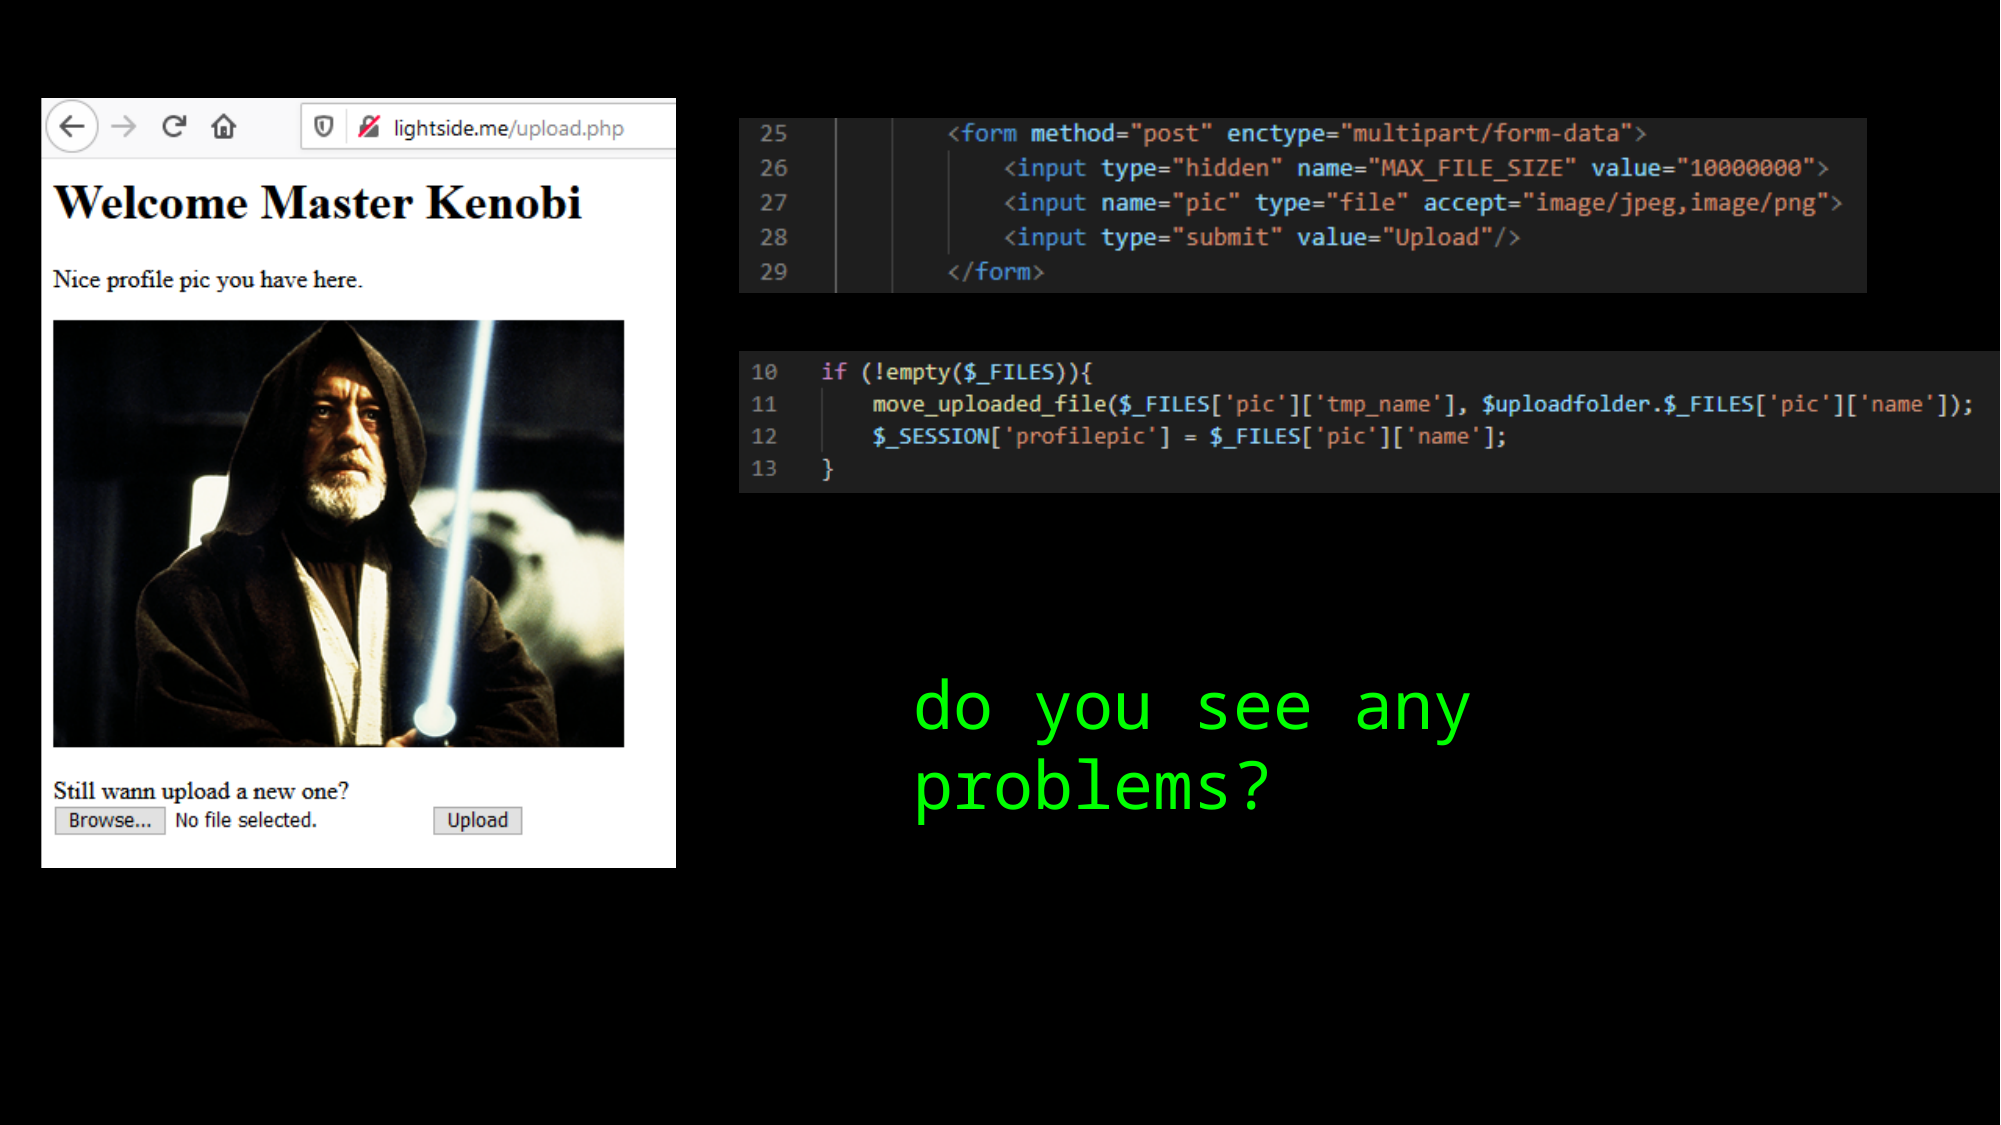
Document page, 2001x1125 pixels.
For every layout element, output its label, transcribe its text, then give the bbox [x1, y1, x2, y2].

picture [41, 98, 676, 868]
text_box do you see any problems? [898, 655, 1841, 831]
picture [738, 118, 1867, 294]
picture [738, 351, 2000, 493]
